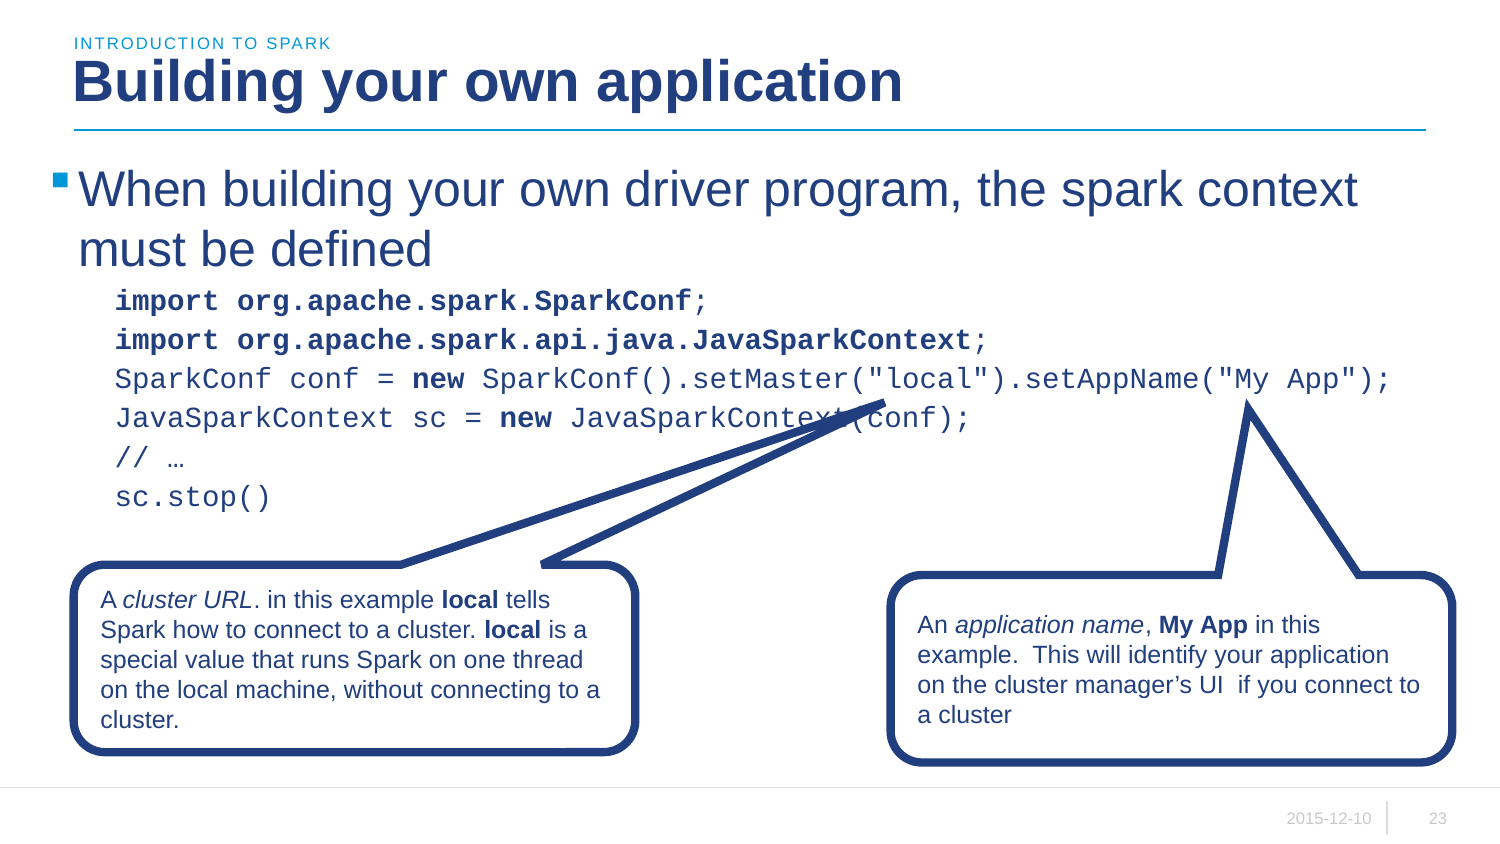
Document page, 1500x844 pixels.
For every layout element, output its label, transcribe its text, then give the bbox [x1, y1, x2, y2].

title Building your own application [72, 77, 1171, 119]
list When building your own driver program, the spark context must be defined import org.apache.spark.SparkConf; import org.apache.spark.api.java.JavaSparkContext; SparkConf conf = new SparkConf().setMaster("local").setAppName("My App"); JavaSparkContext sc = new JavaSparkContext(conf); // … sc.stop() [48, 156, 1477, 535]
list introduction to spark [73, 32, 1172, 53]
text_box An application name, My App in this example. This will identify your application on the cluster manager’s UI if you connect to a cluster [889, 406, 1454, 764]
text_box A cluster URL. in this example local tells Spark how to connect to a cluster. local is a special value that runs Spark on one thread on the local machine, without connecting to a cluster. [72, 401, 886, 754]
